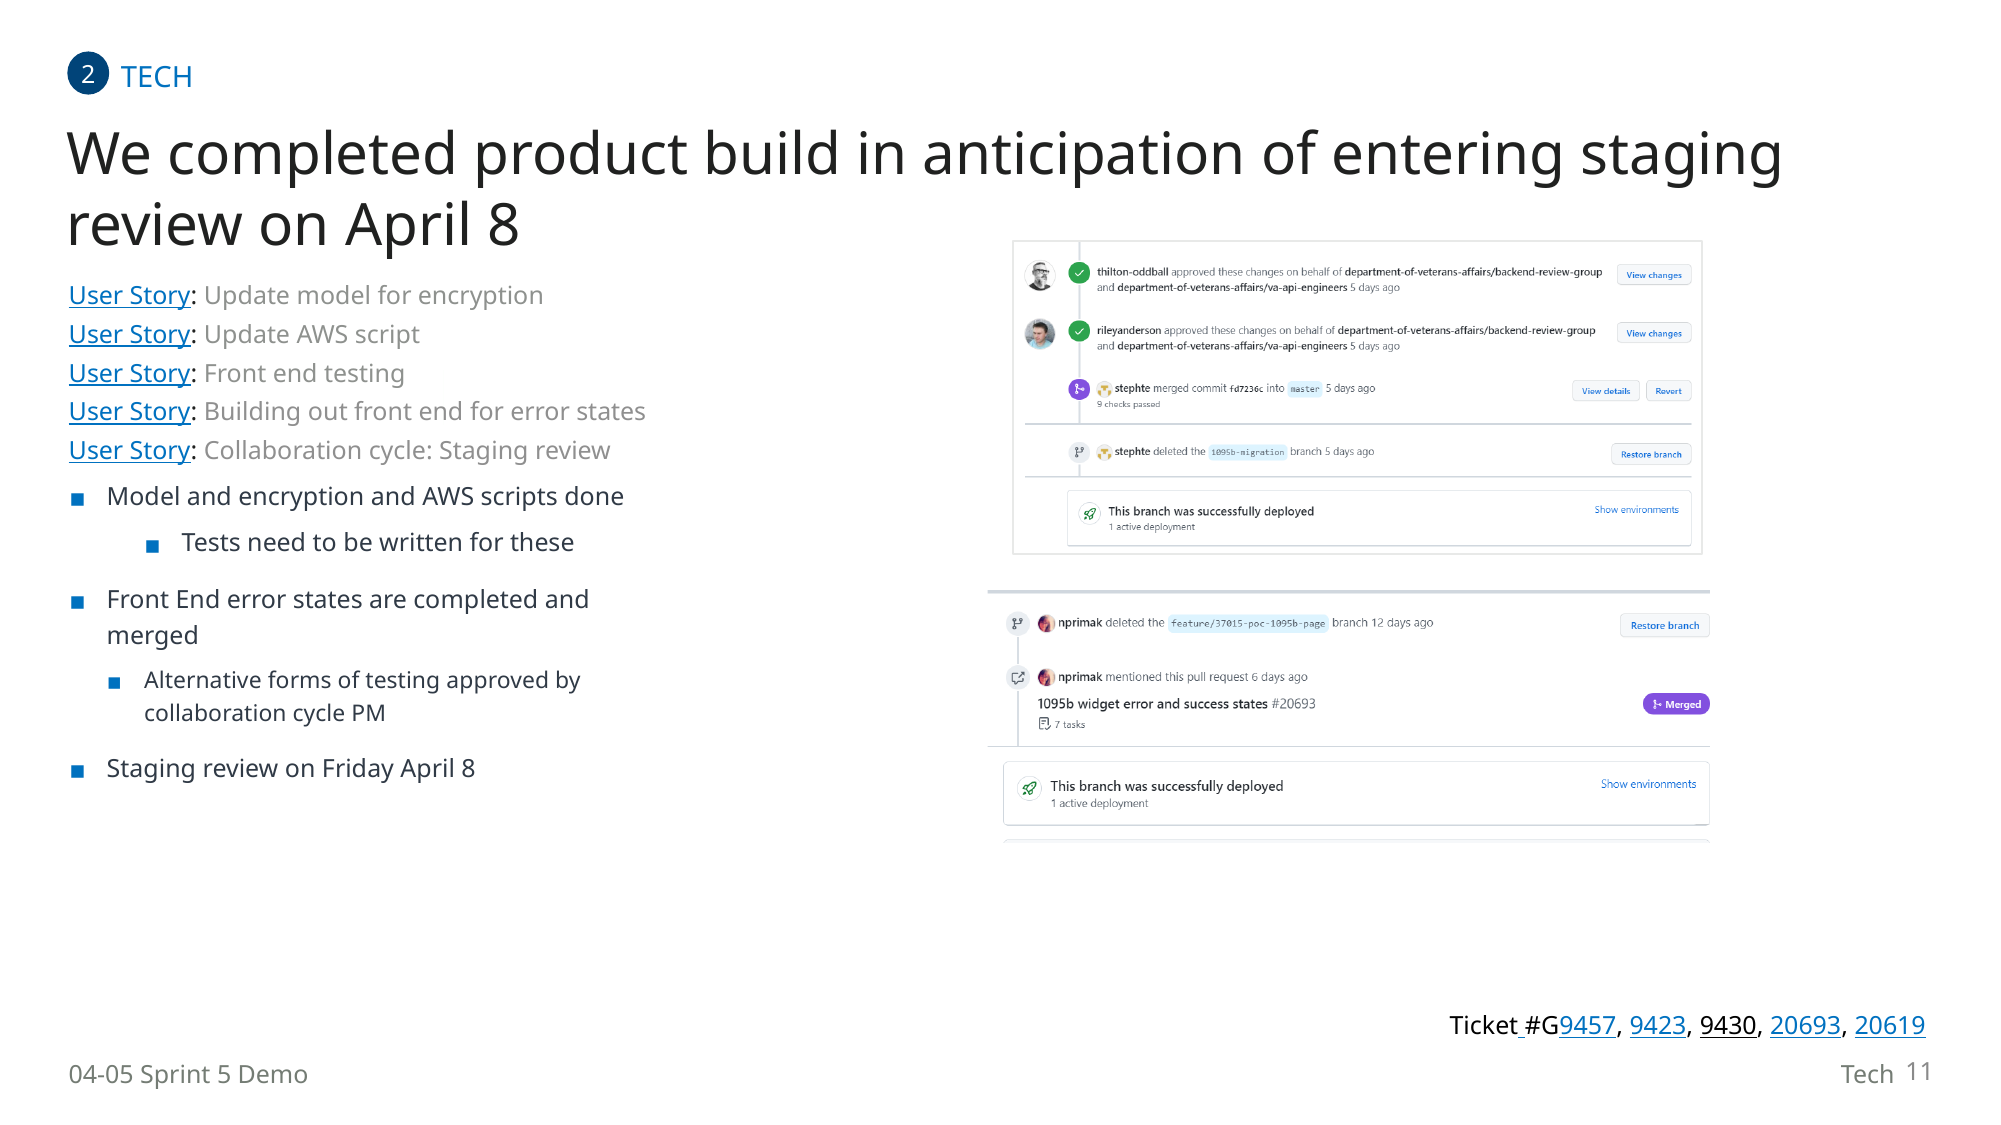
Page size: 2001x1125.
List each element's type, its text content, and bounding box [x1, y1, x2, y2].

text_box 04-05 Sprint 5 Demo [68, 1051, 516, 1097]
text_box 11 [1882, 1042, 1949, 1103]
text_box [67, 50, 913, 112]
text_box Model and encryption and AWS scripts done Tests need to be written for these Front End error states are completed and merged Alternative forms of testing approved by collaboration cycle PM Staging review on Friday April 8 [54, 467, 700, 1003]
picture [987, 590, 1758, 844]
text_box We completed product build in anticipation of entering staging review on April 8 [66, 116, 1871, 282]
picture [1013, 241, 1702, 554]
text_box Tech [1462, 1052, 1910, 1097]
text_box Ticket #G9457, 9423, 9430, 20693, 20619 [1382, 1002, 1948, 1052]
text_box User Story: Update model for encryption User Story: Update AWS script User Story: Front end testing User Story: Building out front end for error states User Story: Collaboration cycle: Staging review [68, 279, 793, 469]
